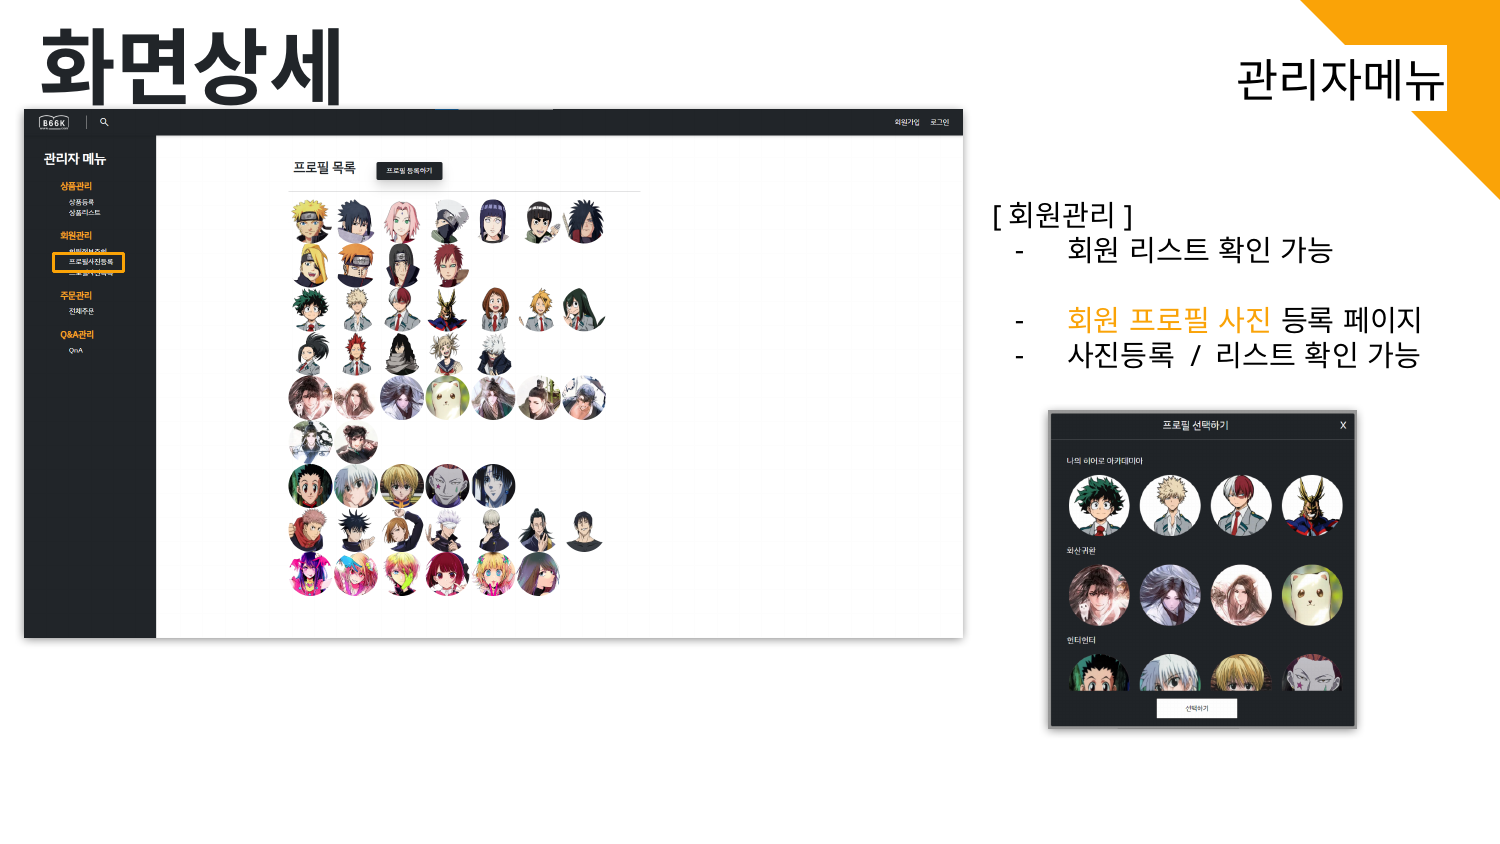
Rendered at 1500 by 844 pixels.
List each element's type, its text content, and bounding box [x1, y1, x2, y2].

text_box 화면상세 [24, 0, 633, 106]
text_box [1300, 0, 1500, 200]
text_box [회원관리] 회원 리스트 확인 가능 회원 프로필 사진 등록 페이지 사진등록 / 리스트 확인 가능 [977, 182, 1488, 411]
picture [1048, 410, 1358, 729]
picture [24, 109, 963, 638]
text_box 관리자메뉴 [1221, 37, 1488, 110]
